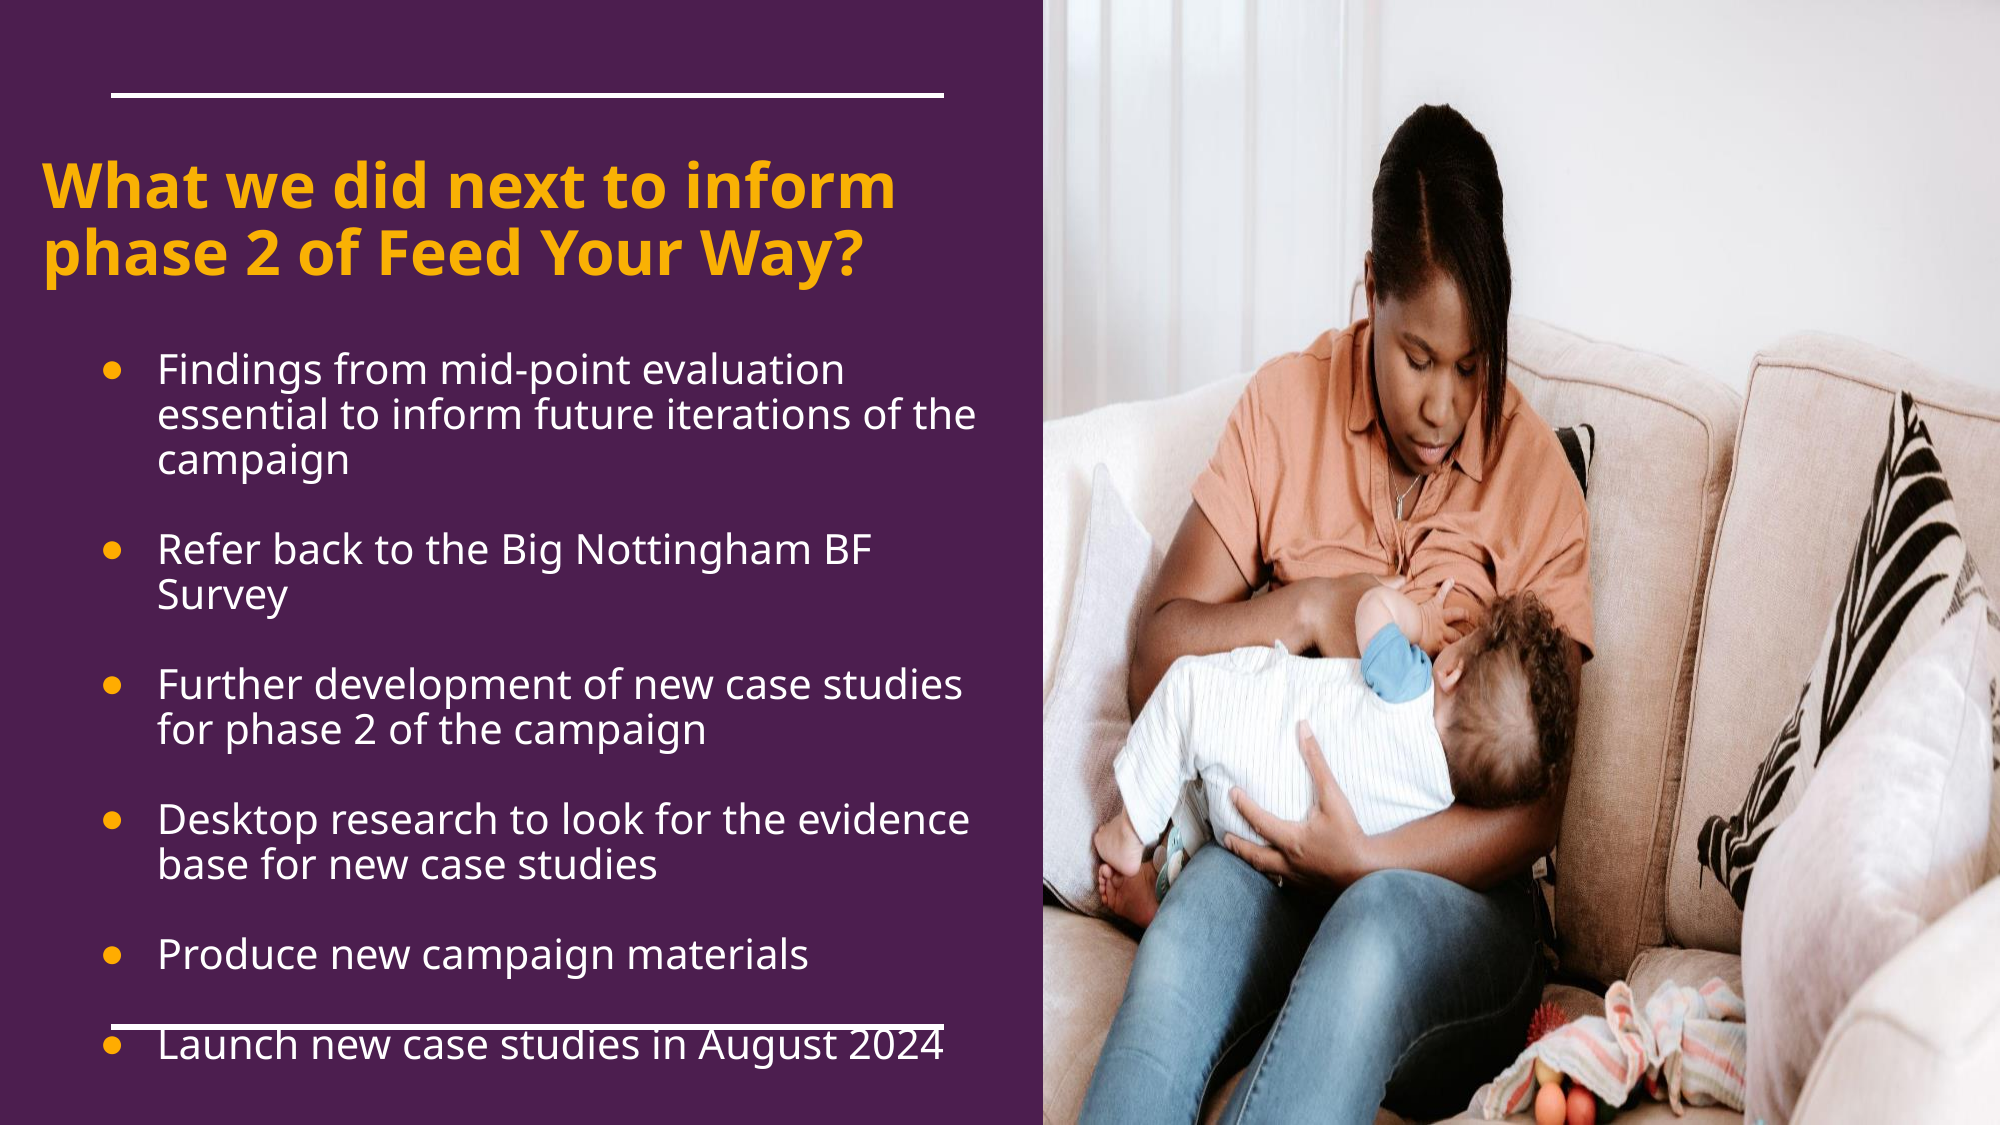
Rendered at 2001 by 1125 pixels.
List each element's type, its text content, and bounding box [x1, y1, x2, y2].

picture [1043, 0, 2000, 1125]
list What we did next to inform phase 2 of Feed Your Way? [27, 66, 1000, 300]
list Findings from mid-point evaluation essential to inform future iterations of the campaign Refer back to the Big Nottingham BF Survey Further development of new case studies for phase 2 of the campaign Desktop research to look for the evidence base for new case studies Produce new campaign materials Launch new case studies in August 2024 [66, 340, 1000, 999]
